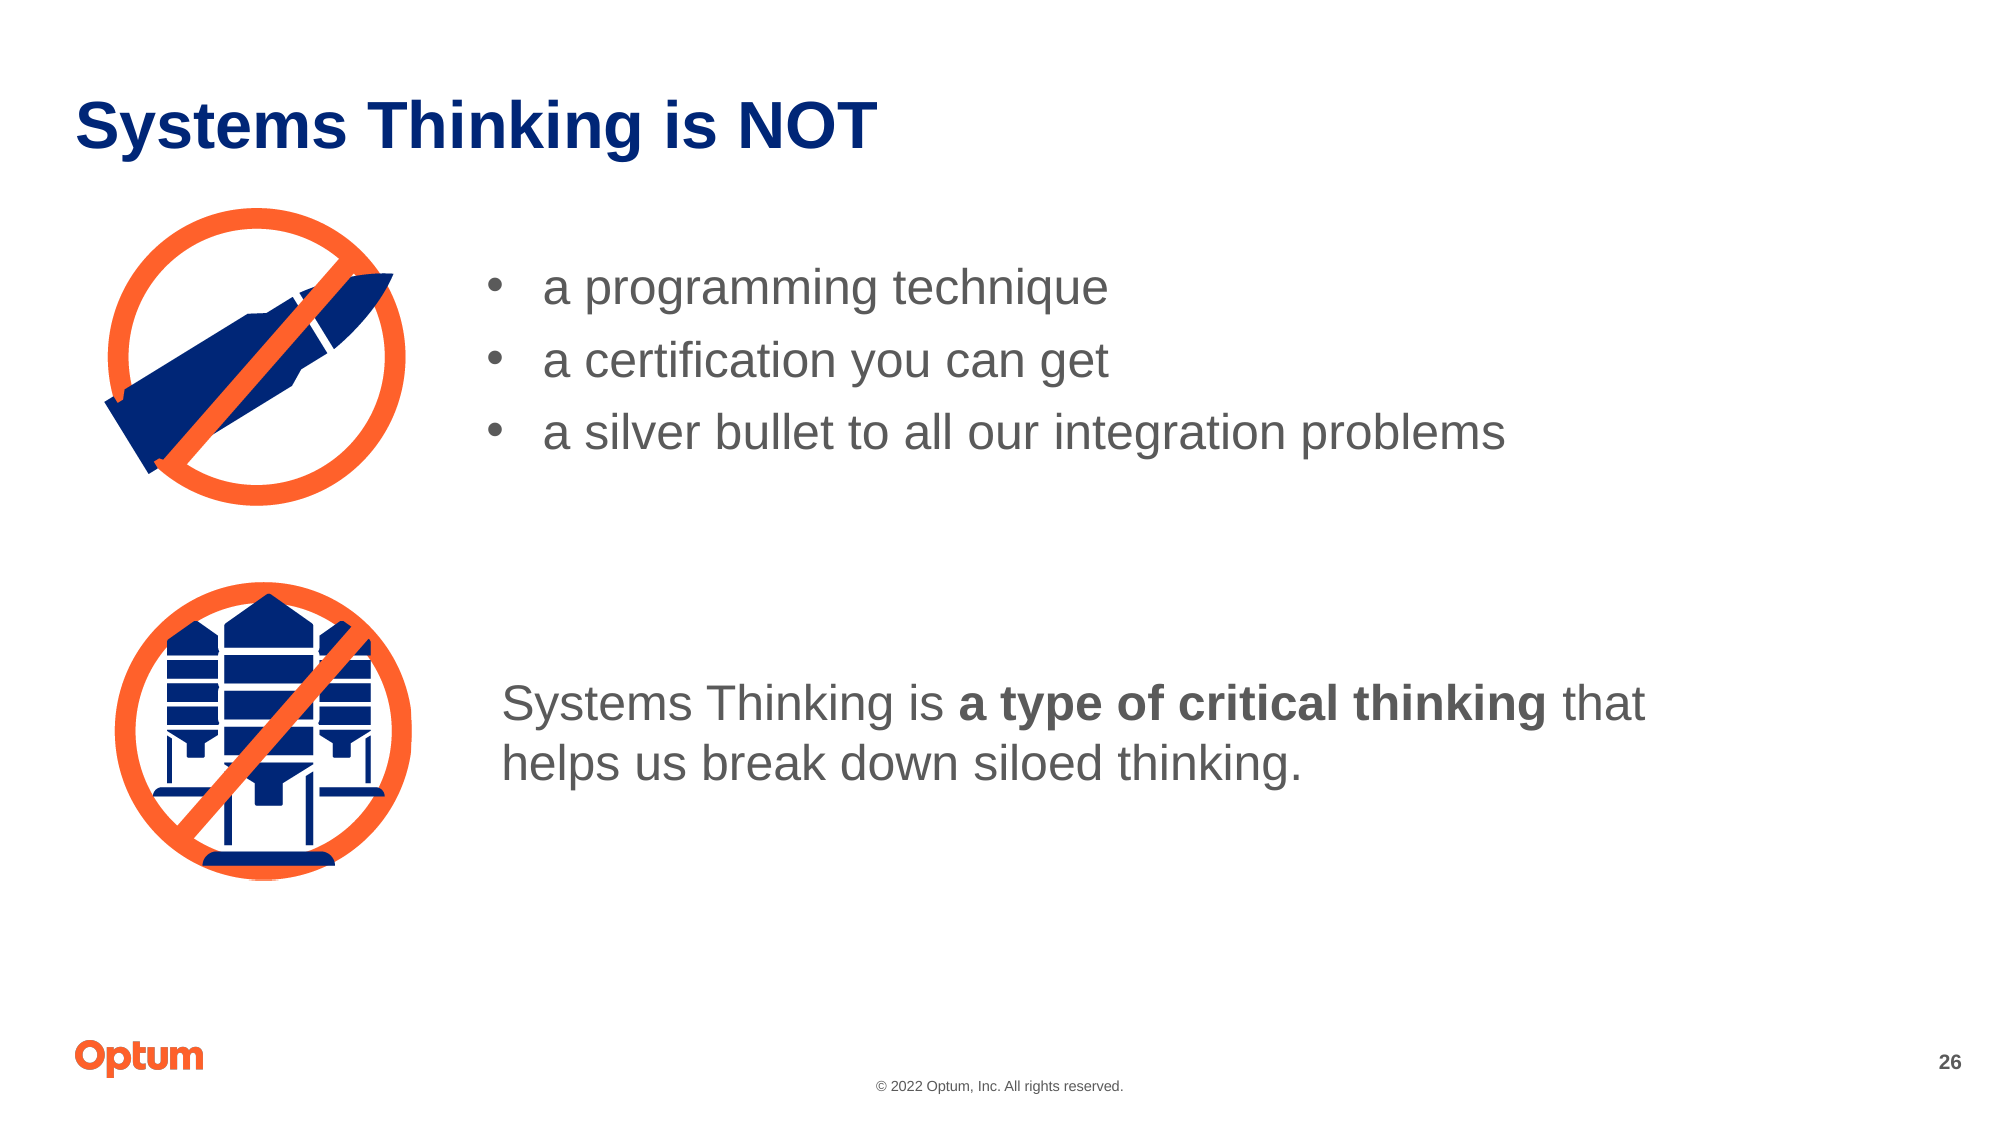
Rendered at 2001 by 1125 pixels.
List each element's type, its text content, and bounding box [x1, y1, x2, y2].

picture [100, 207, 406, 506]
text_box Systems Thinking is a type of critical thinking that helps us break down siloed thinking. [486, 663, 1715, 798]
picture [75, 1040, 203, 1078]
list a programming technique a certification you can get a silver bullet to all our integration problems [486, 254, 1747, 526]
title Systems Thinking is NOT [75, 91, 1650, 164]
picture [107, 582, 412, 881]
